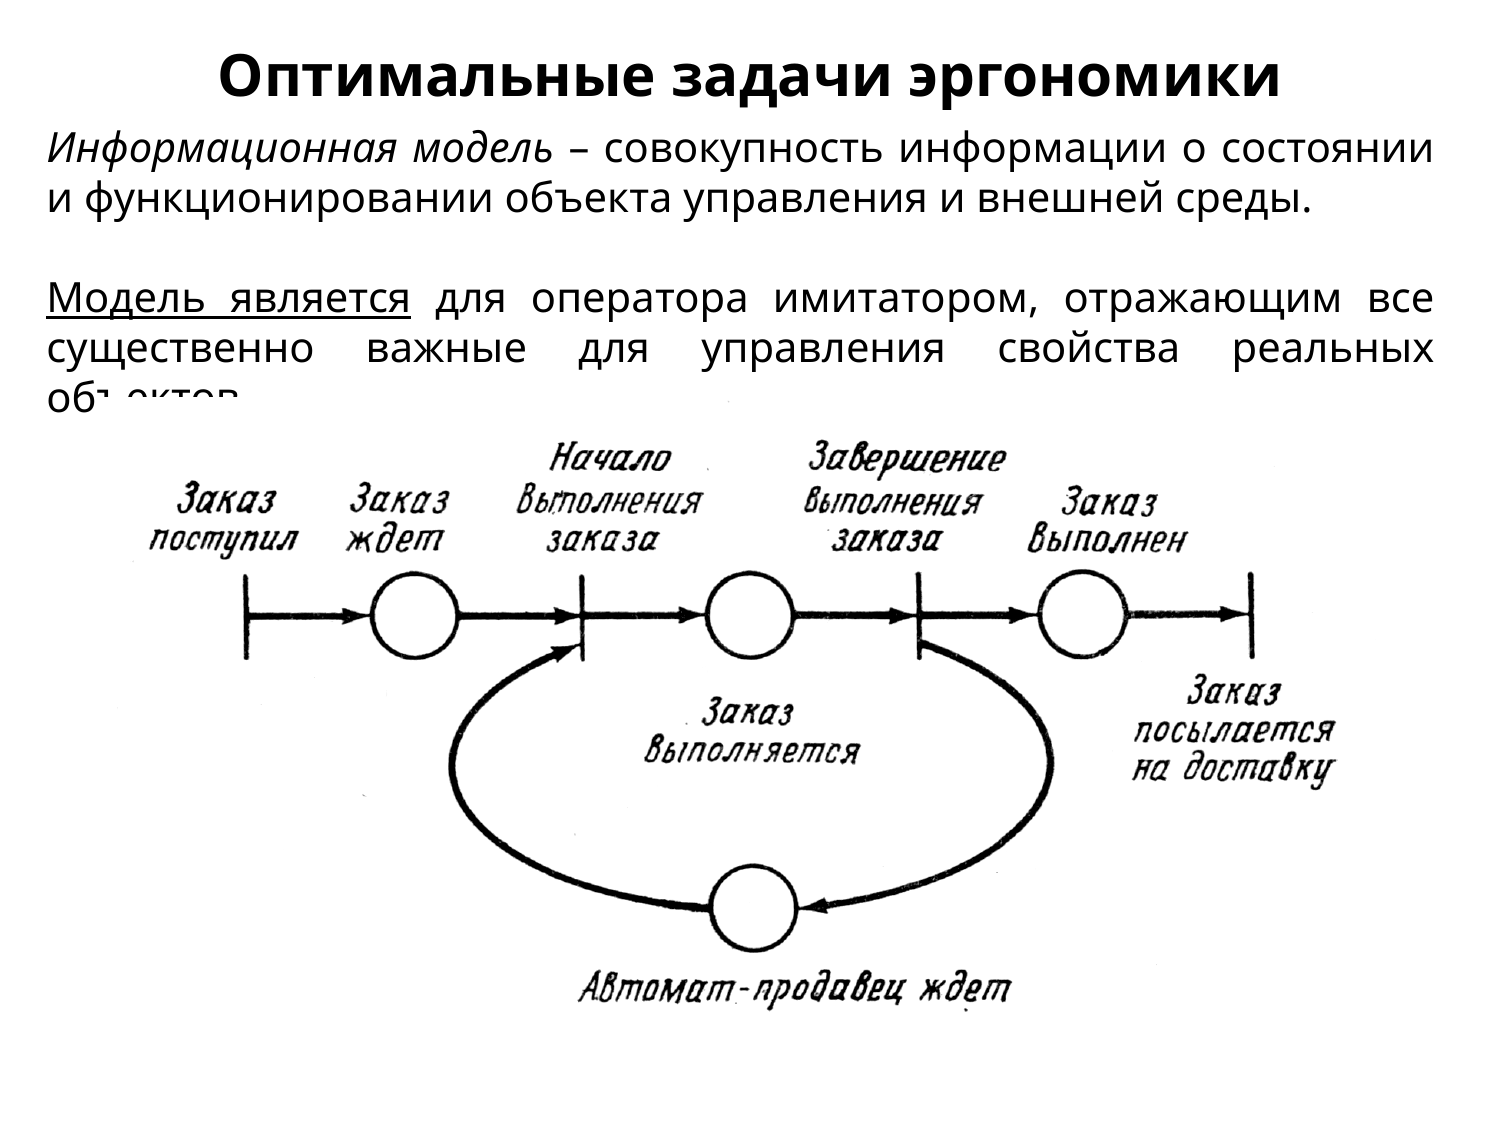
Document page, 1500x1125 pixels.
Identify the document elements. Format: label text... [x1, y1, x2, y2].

text_box Информационная модель – совокупность информации о состоянии и функционировании объекта управления и внешней среды. Модель является для оператора имитато­ром, отражающим все существенно важные для управления свой­ства реальных объектов. [31, 113, 1450, 429]
picture [100, 396, 1380, 1039]
text_box Оптимальные задачи эргономики [17, 30, 1483, 116]
